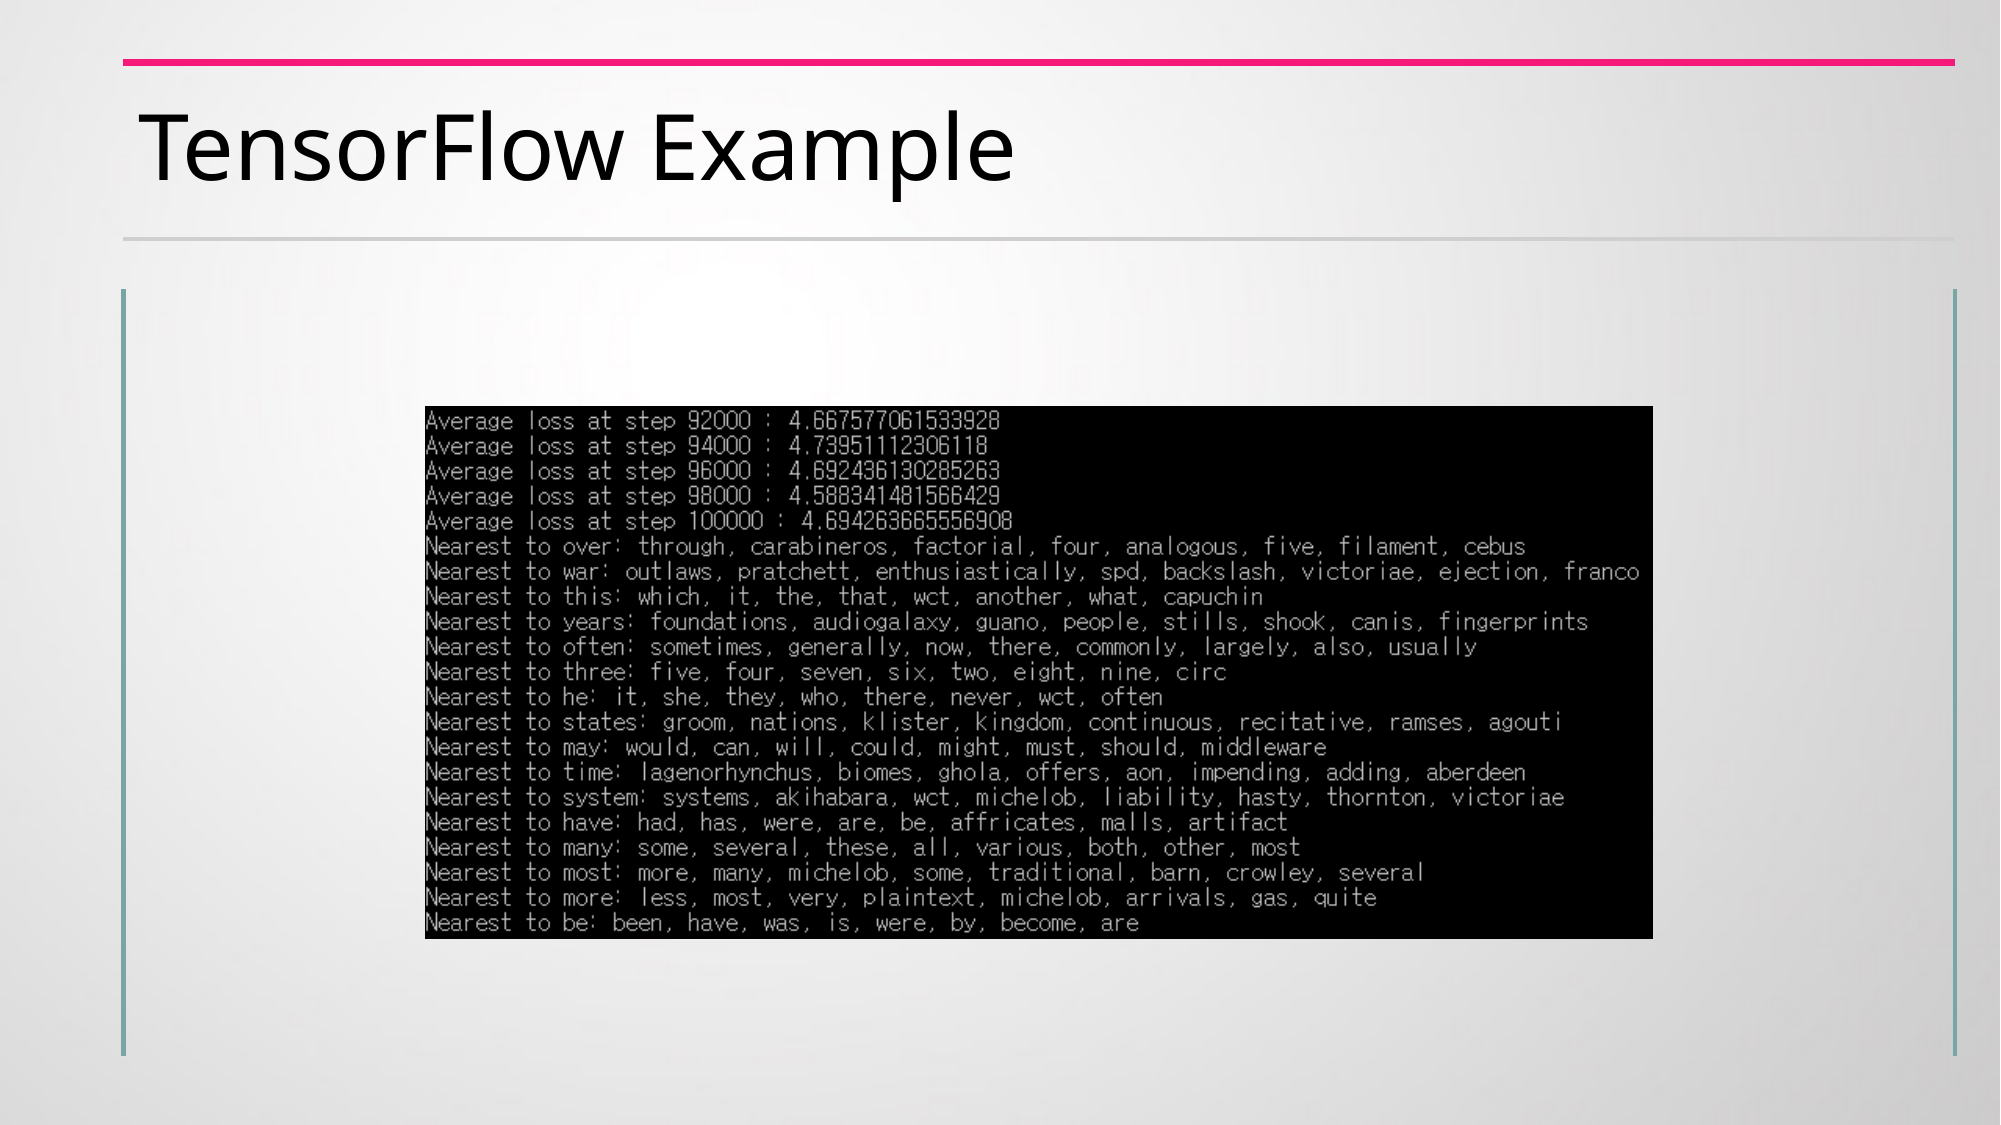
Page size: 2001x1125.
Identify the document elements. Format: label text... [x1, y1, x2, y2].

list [425, 406, 1653, 939]
title TensorFlow Example [123, 94, 1955, 208]
picture [0, 0, 2000, 1125]
